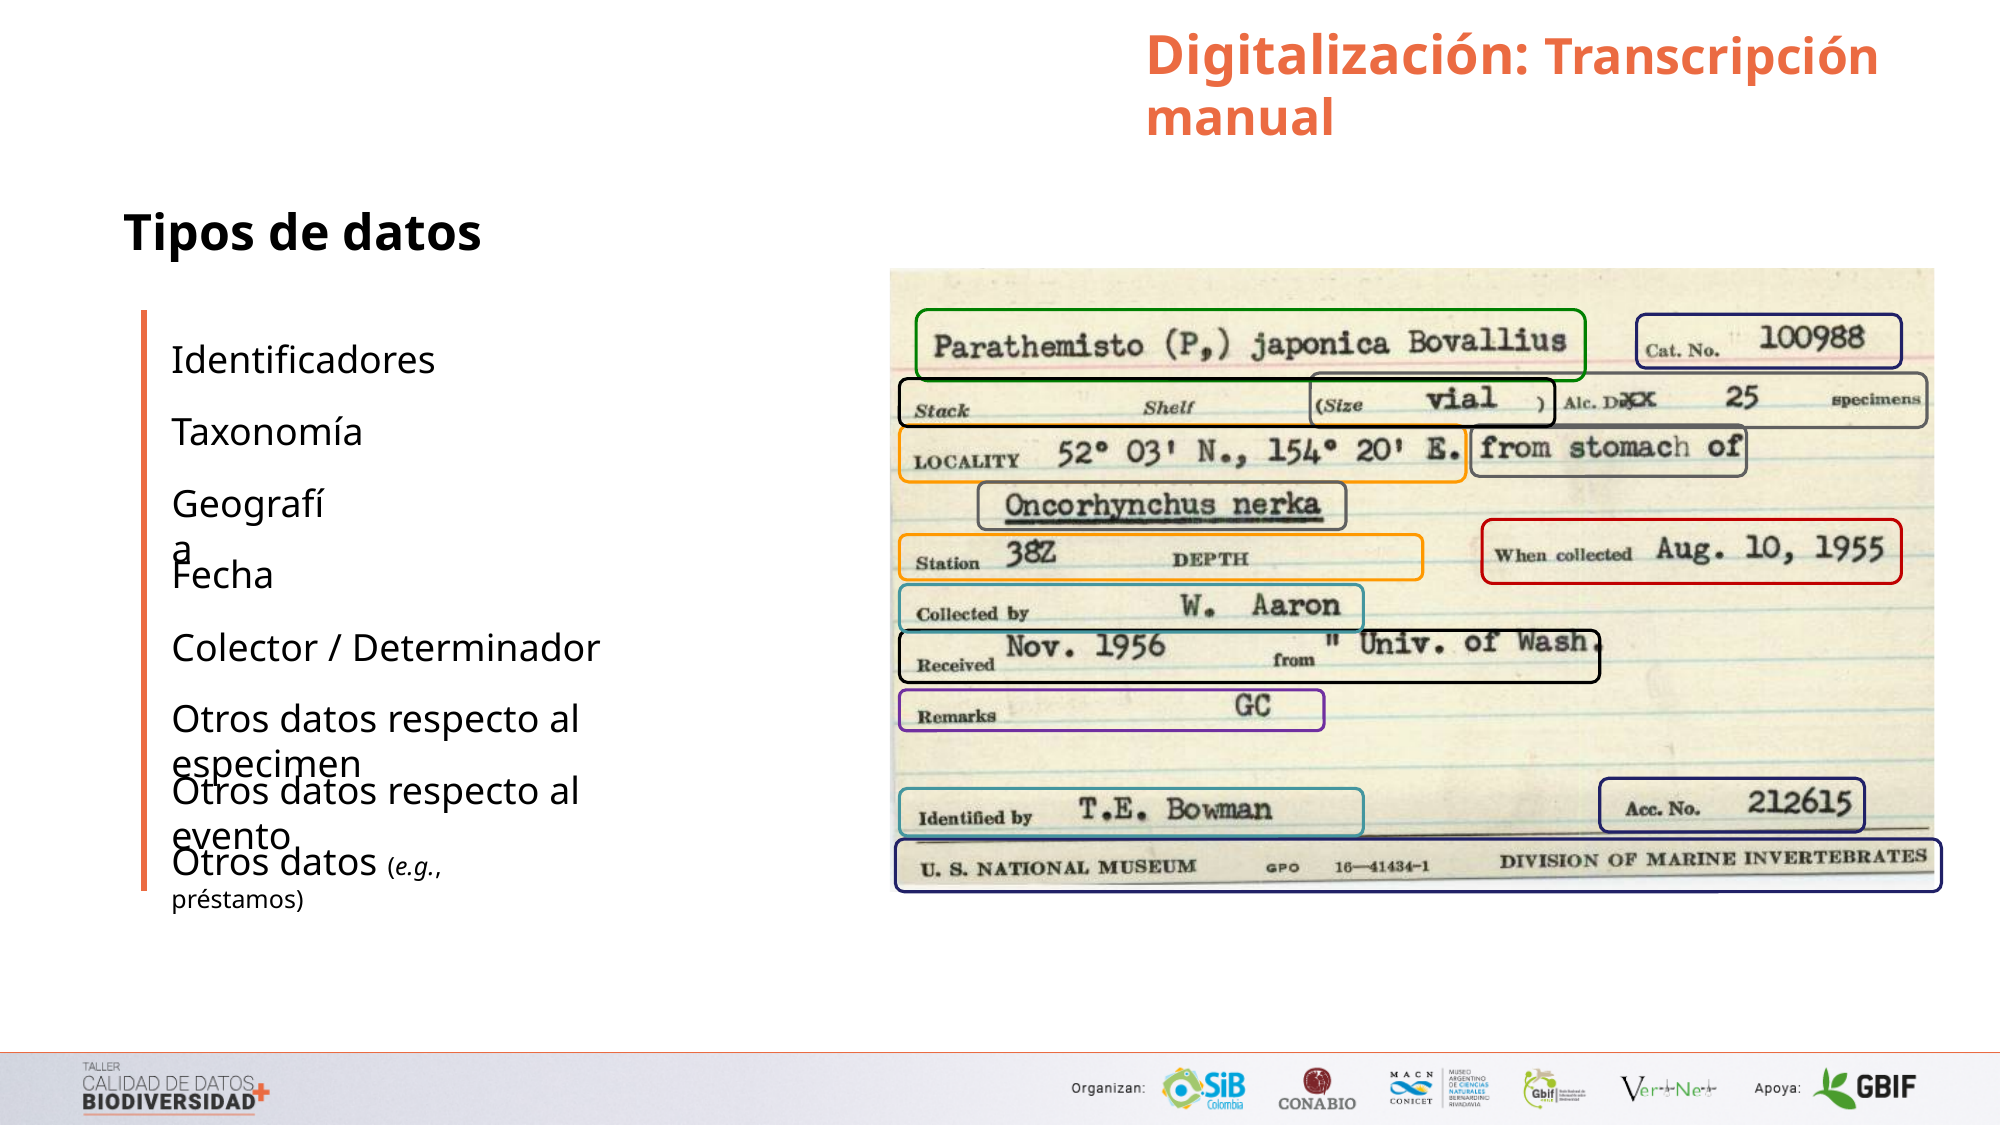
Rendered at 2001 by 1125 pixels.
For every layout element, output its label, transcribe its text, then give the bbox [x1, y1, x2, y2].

text_box Identificadores [156, 328, 498, 390]
text_box Taxonomía [156, 400, 383, 462]
text_box Geografía [156, 472, 356, 534]
text_box Fecha [156, 544, 292, 605]
text_box Otros datos respecto al especimen [156, 687, 774, 749]
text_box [889, 268, 1942, 892]
text_box Otros datos (e.g., préstamos) [156, 830, 584, 892]
text_box Colector / Determinador [156, 616, 654, 688]
picture [0, 1051, 2000, 1125]
text_box Tipos de datos [108, 192, 498, 269]
text_box Digitalización: Transcripción manual [1130, 13, 2000, 133]
text_box Otros datos respecto al evento [156, 759, 703, 820]
